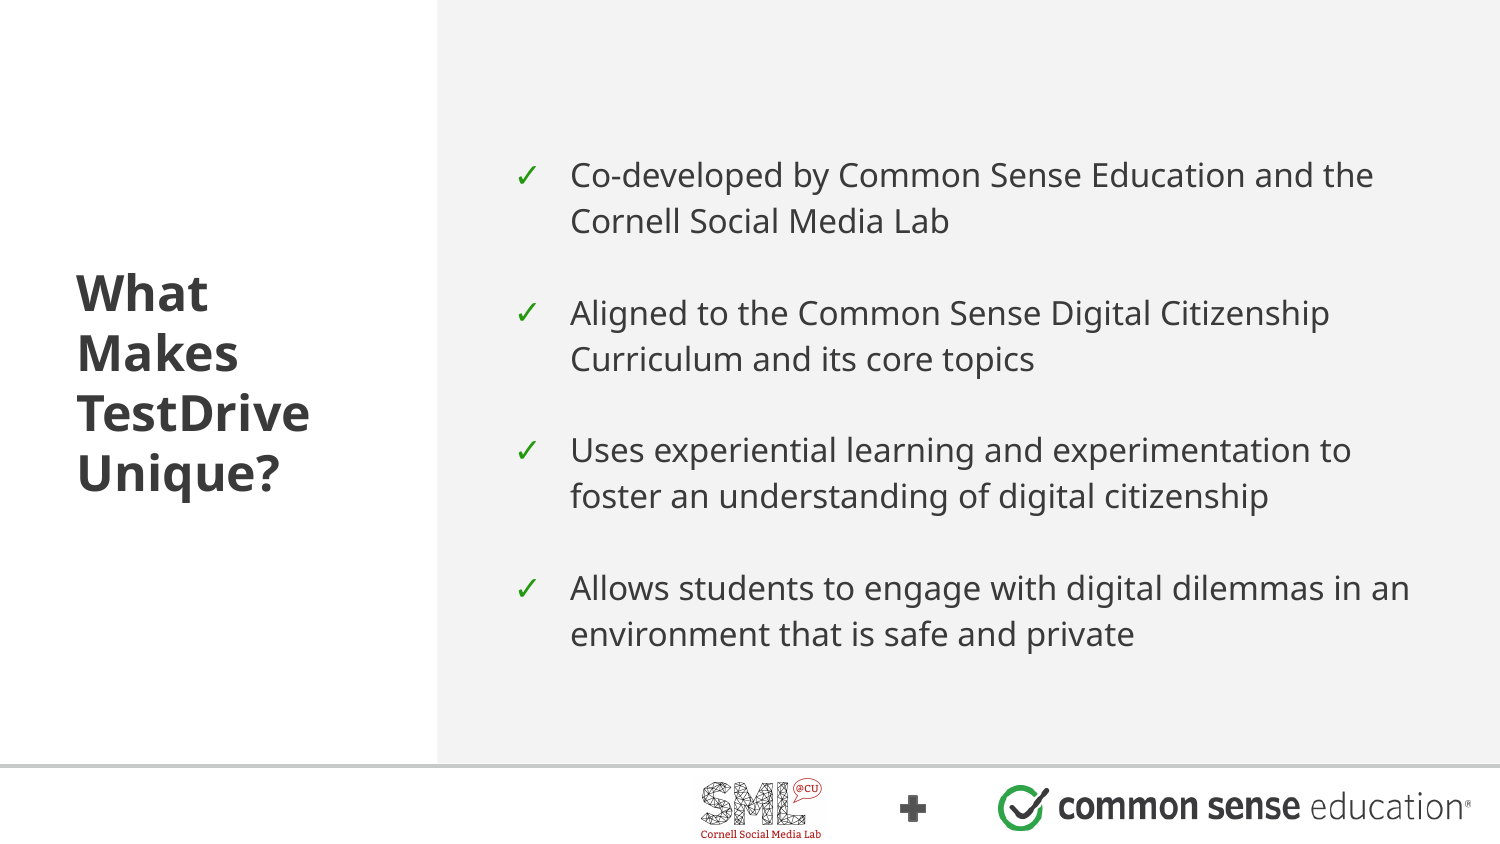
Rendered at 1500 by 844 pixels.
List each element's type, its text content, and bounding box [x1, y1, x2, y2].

text_box What Makes TestDrive Unique? [61, 0, 400, 764]
picture [693, 775, 828, 842]
text_box Co-developed by Common Sense Education and the Cornell Social Media Lab Aligned to the Common Sense Digital Citizenship Curriculum and its core topics Uses experiential learning and experimentation to foster an understanding of digital citizenship Allows students to engage with digital dilemmas in an environment that is safe and private [468, 118, 1443, 726]
text_box [437, 0, 1500, 764]
picture [998, 785, 1471, 831]
